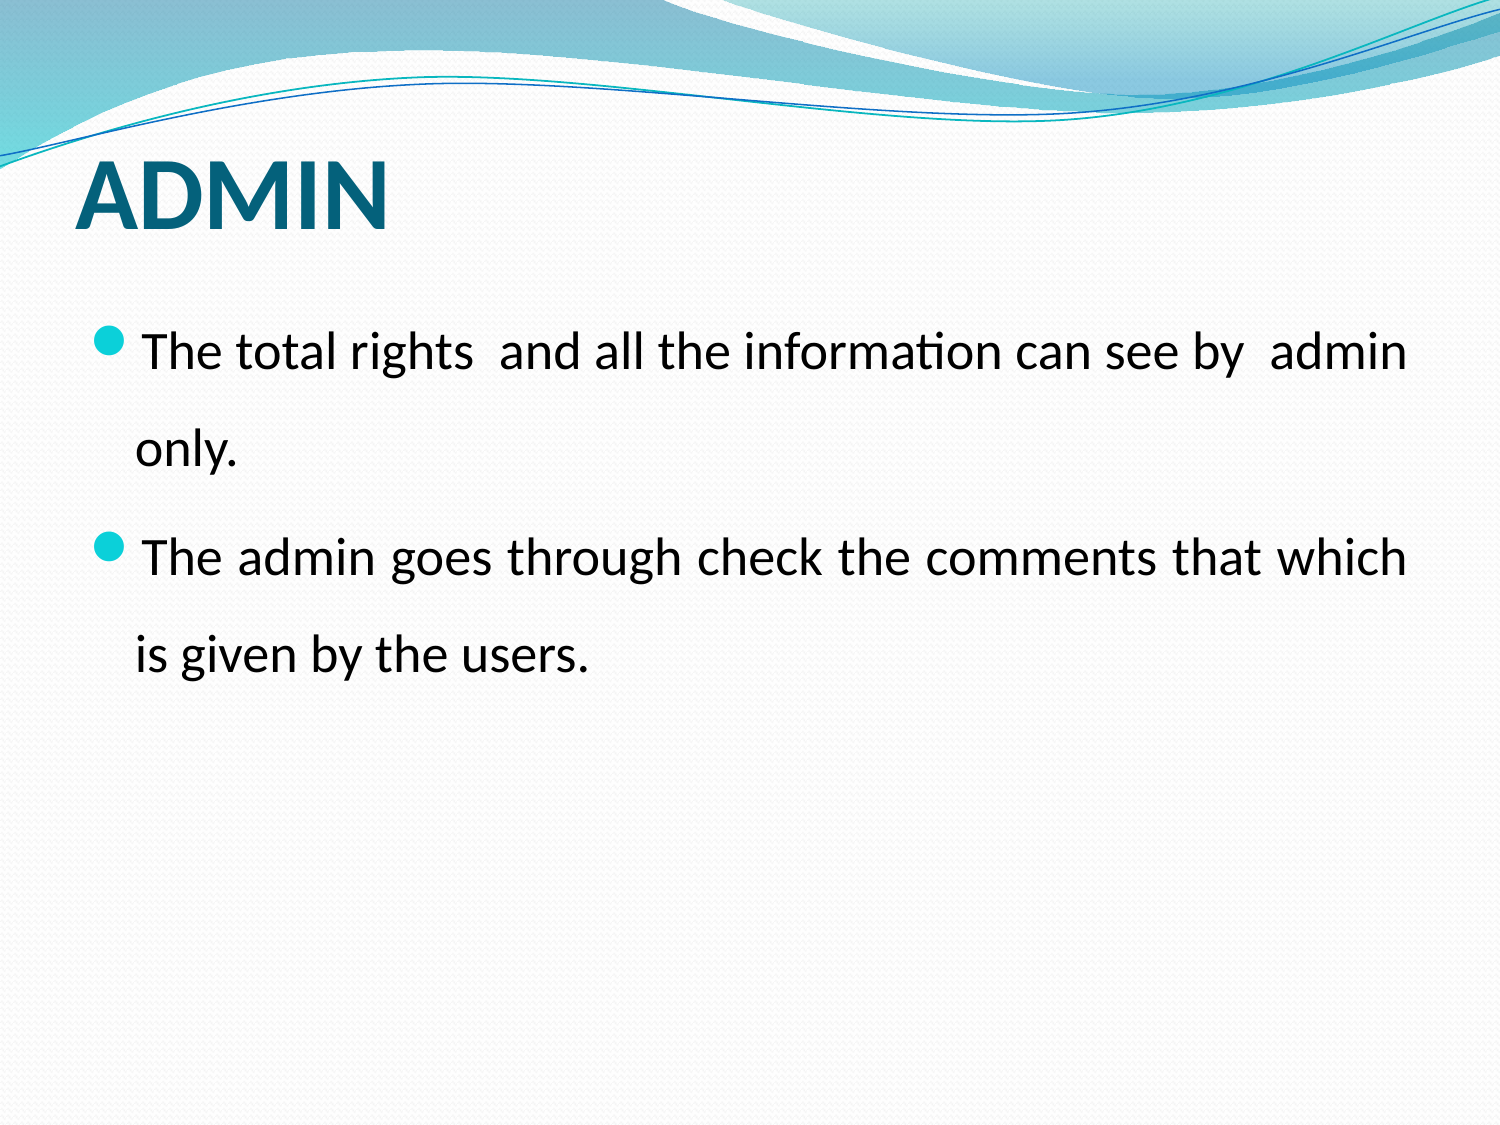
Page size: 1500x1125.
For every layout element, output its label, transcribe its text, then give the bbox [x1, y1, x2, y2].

title ADMIN [75, 99, 1425, 250]
list The total rights and all the information can see by admin only. The admin goes through check the comments that which is given by the users. [75, 275, 1425, 1038]
